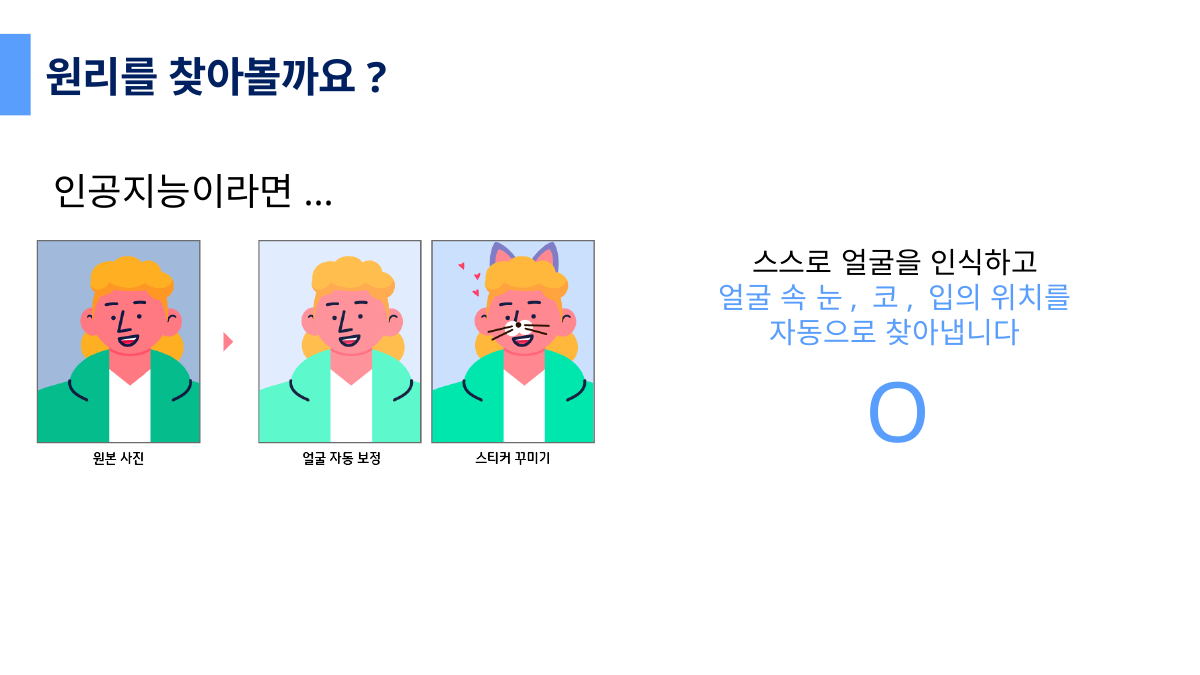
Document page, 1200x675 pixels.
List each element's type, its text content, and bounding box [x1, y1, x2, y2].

text_box O [850, 357, 945, 467]
text_box [0, 33, 32, 116]
text_box 원리를 찾아볼까요? [32, 43, 485, 109]
text_box 인공지능이라면... [38, 160, 623, 221]
picture [32, 235, 600, 475]
text_box 스스로 얼굴을 인식하고 얼굴 속 눈, 코, 입의 위치를 자동으로 찾아냅니다 [619, 237, 1172, 357]
